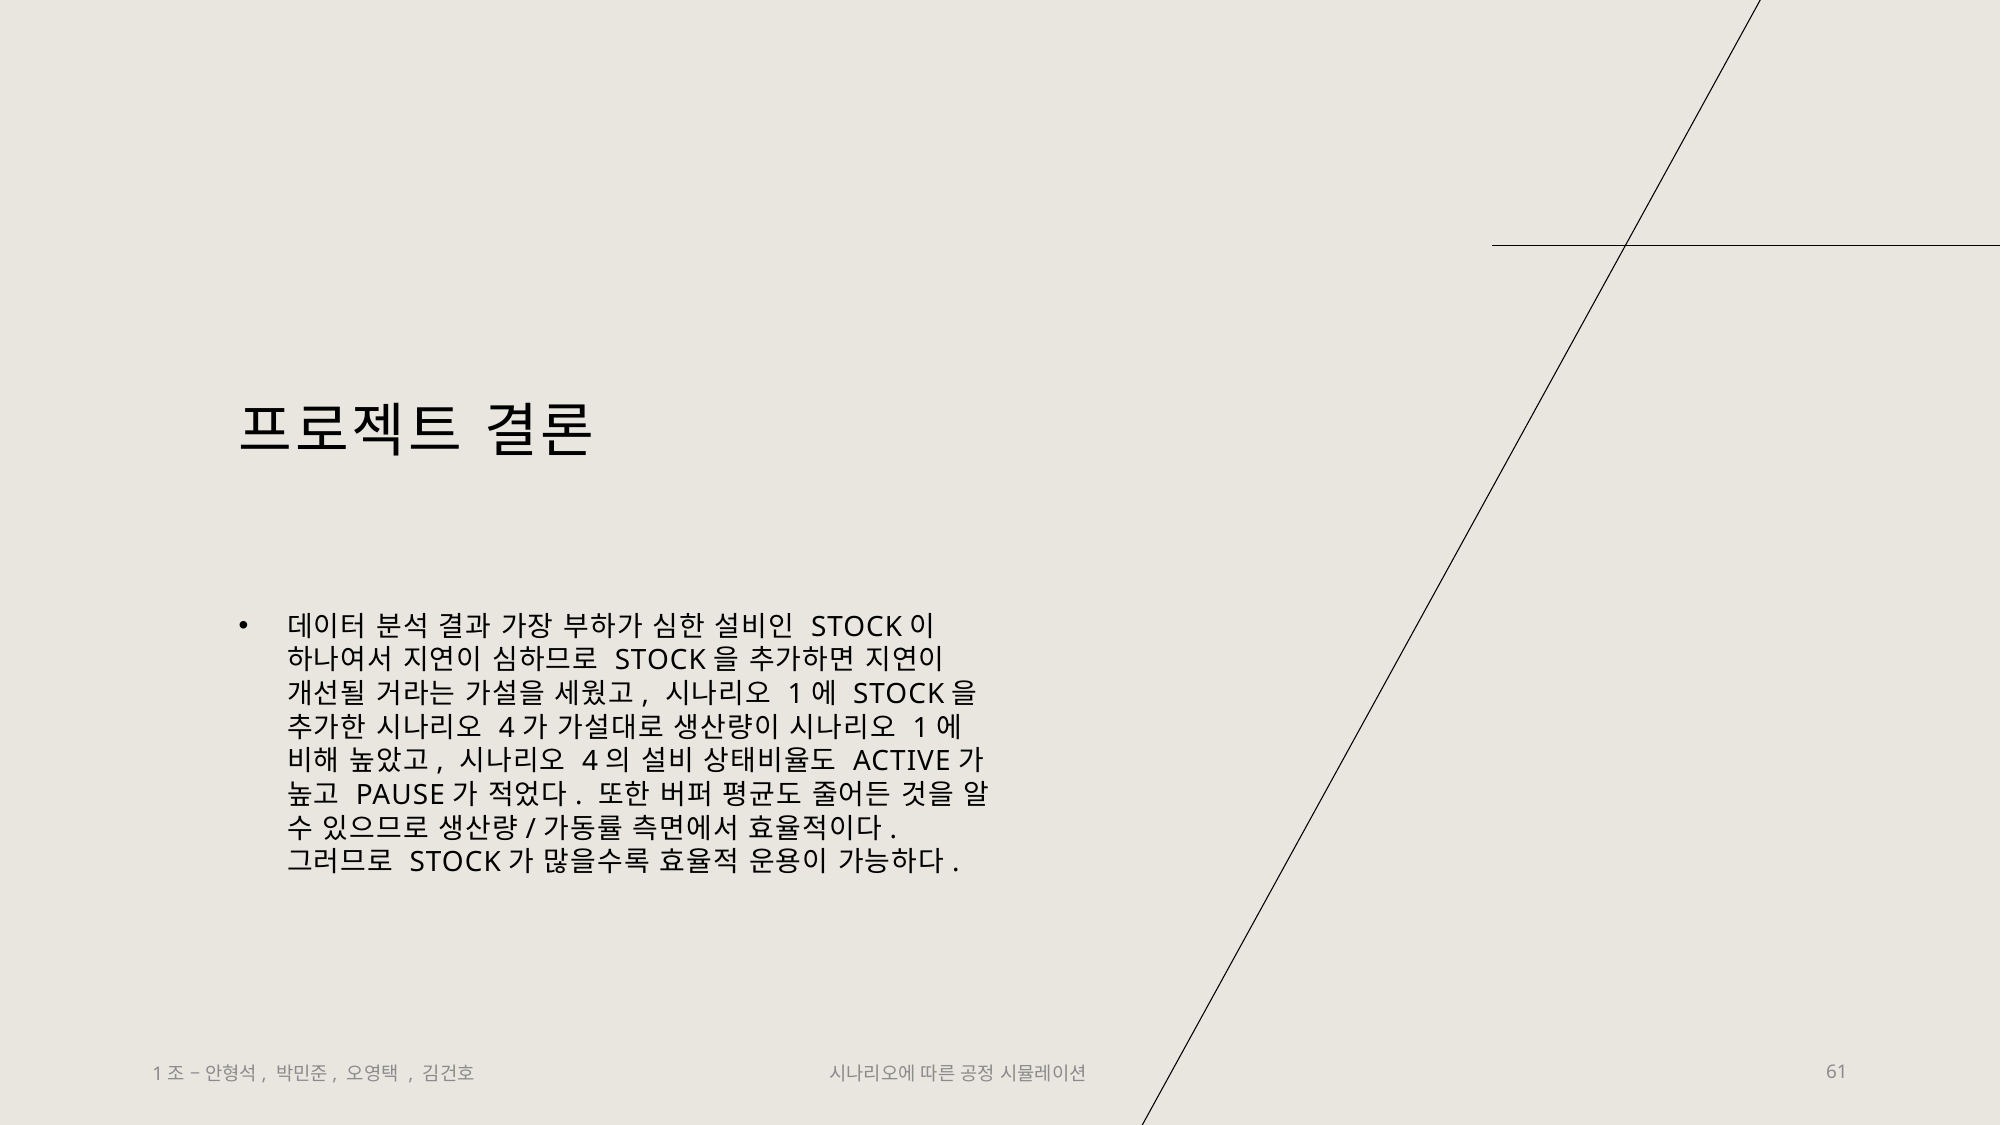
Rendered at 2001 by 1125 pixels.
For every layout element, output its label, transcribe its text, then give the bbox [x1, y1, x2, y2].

slide_number 61 [1412, 1042, 1863, 1103]
slide_number 1조 – 안형석, 박민준, 오영택 , 김건호 [137, 1042, 588, 1103]
list 데이터 분석 결과 가장 부하가 심한 설비인 STOCK이 하나여서 지연이 심하므로 STOCK을 추가하면 지연이 개선될 거라는 가설을 세웠고, 시나리오 1에 STOCK을 추가한 시나리오 4가 가설대로 생산량이 시나리오 1에 비해 높았고, 시나리오 4의 설비 상태비율도 ACTIVE가 높고 PAUSE가 적었다. 또한 버퍼 평균도 줄어든 것을 알 수 있으므로 생산량/가동률 측면에서 효율적이다. 그러므로 STOCK가 많을수록 효율적 운용이 가능하다. [223, 600, 1013, 889]
title 프로젝트 결론 [223, 273, 1062, 472]
footer 시나리오에 따른 공정 시뮬레이션 [794, 1042, 1122, 1103]
